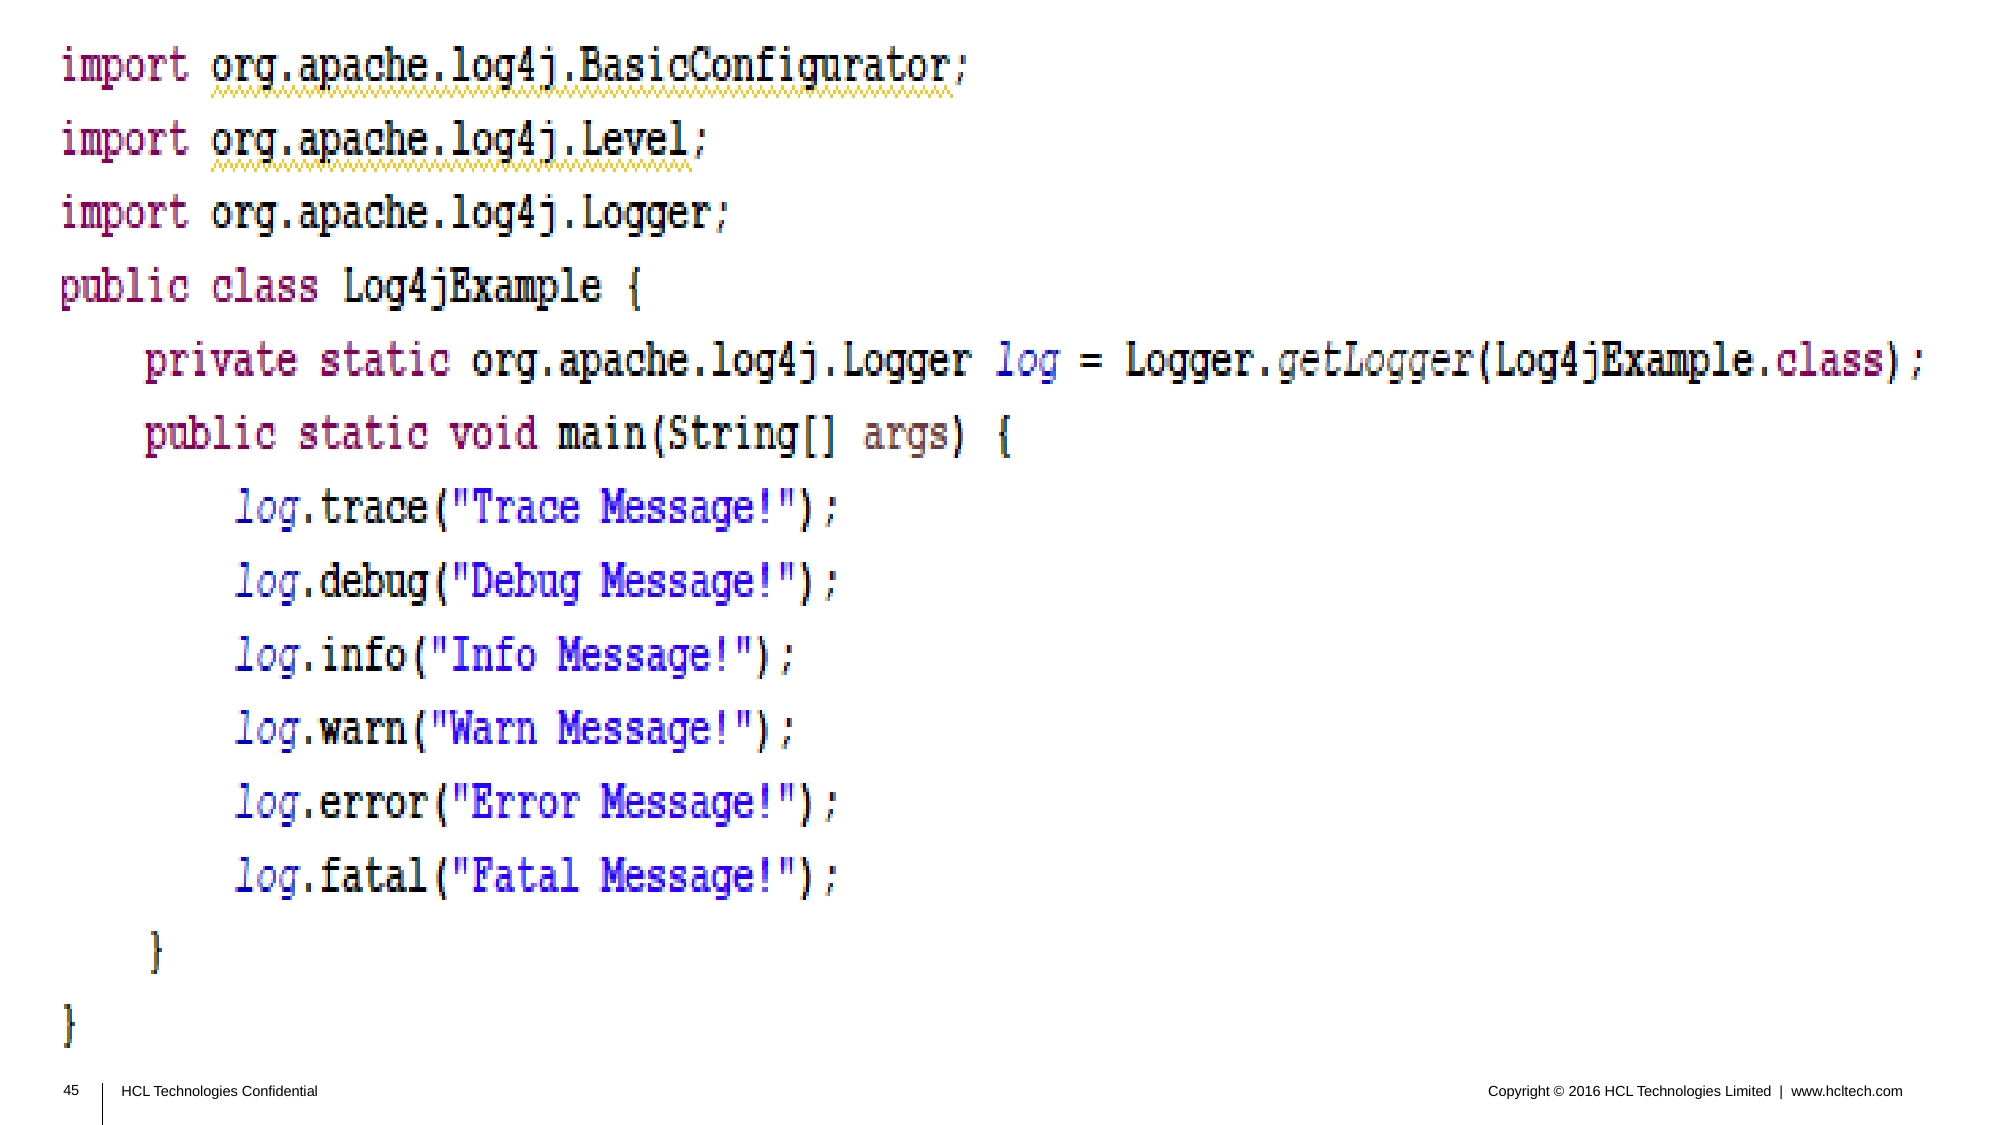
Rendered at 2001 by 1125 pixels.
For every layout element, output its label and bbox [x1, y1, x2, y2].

list [62, 0, 1950, 1083]
